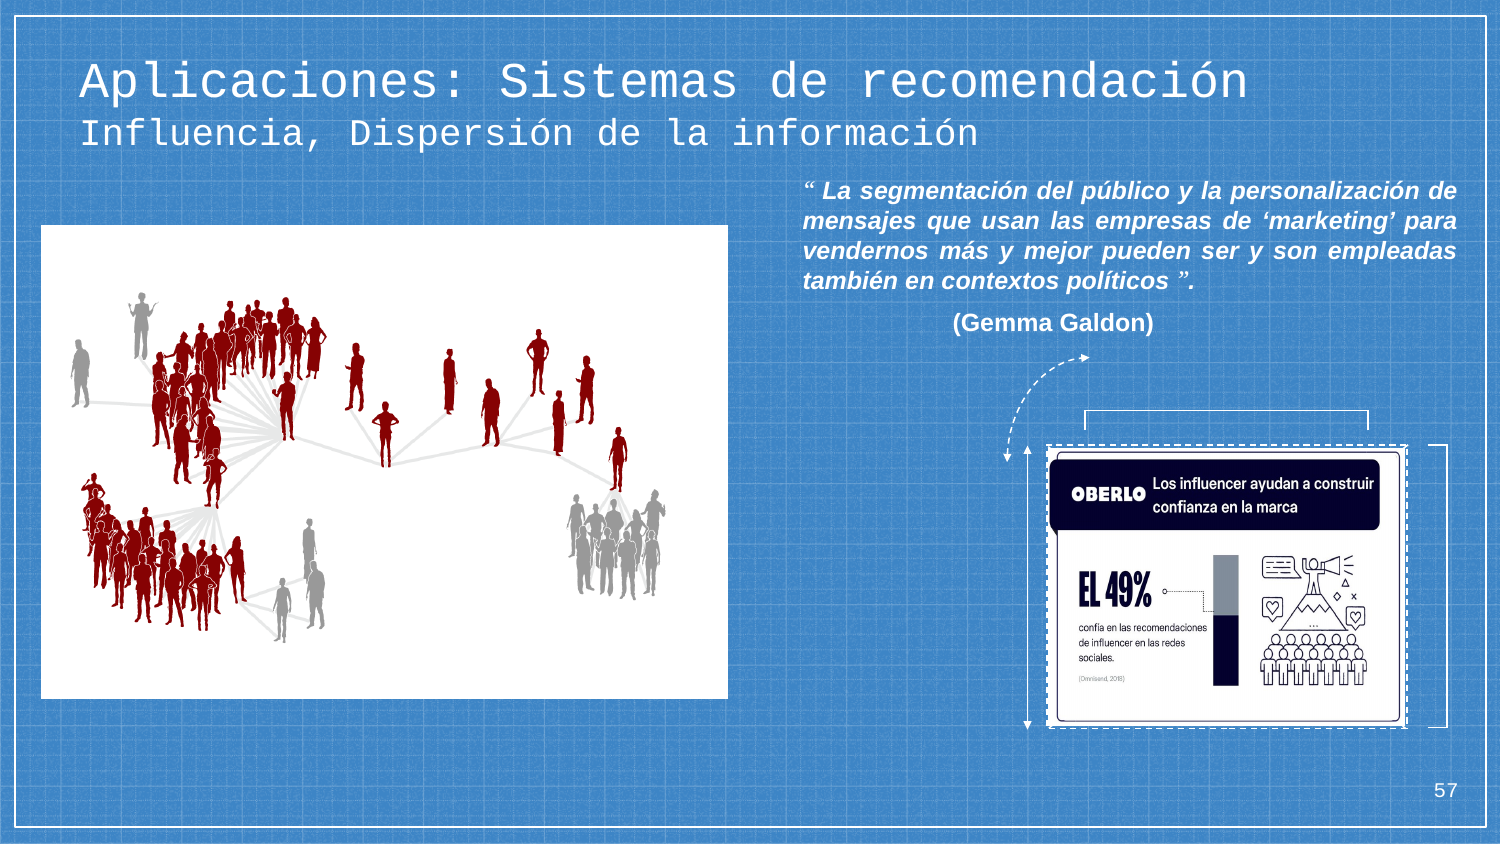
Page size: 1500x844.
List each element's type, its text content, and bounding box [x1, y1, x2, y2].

text_box “ La segmentación del público y la personalización de mensajes que usan las empresas de ‘marketing’ para vendernos más y mejor pueden ser y son empleadas también en contextos políticos ”. (Gemma Galdon) [787, 159, 1474, 350]
picture [0, 0, 1500, 844]
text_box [984, 379, 1448, 730]
slide_number 57 [1398, 761, 1474, 810]
text_box Aplicaciones: Sistemas de recomendación Influencia, Dispersión de la información [64, 40, 1399, 161]
